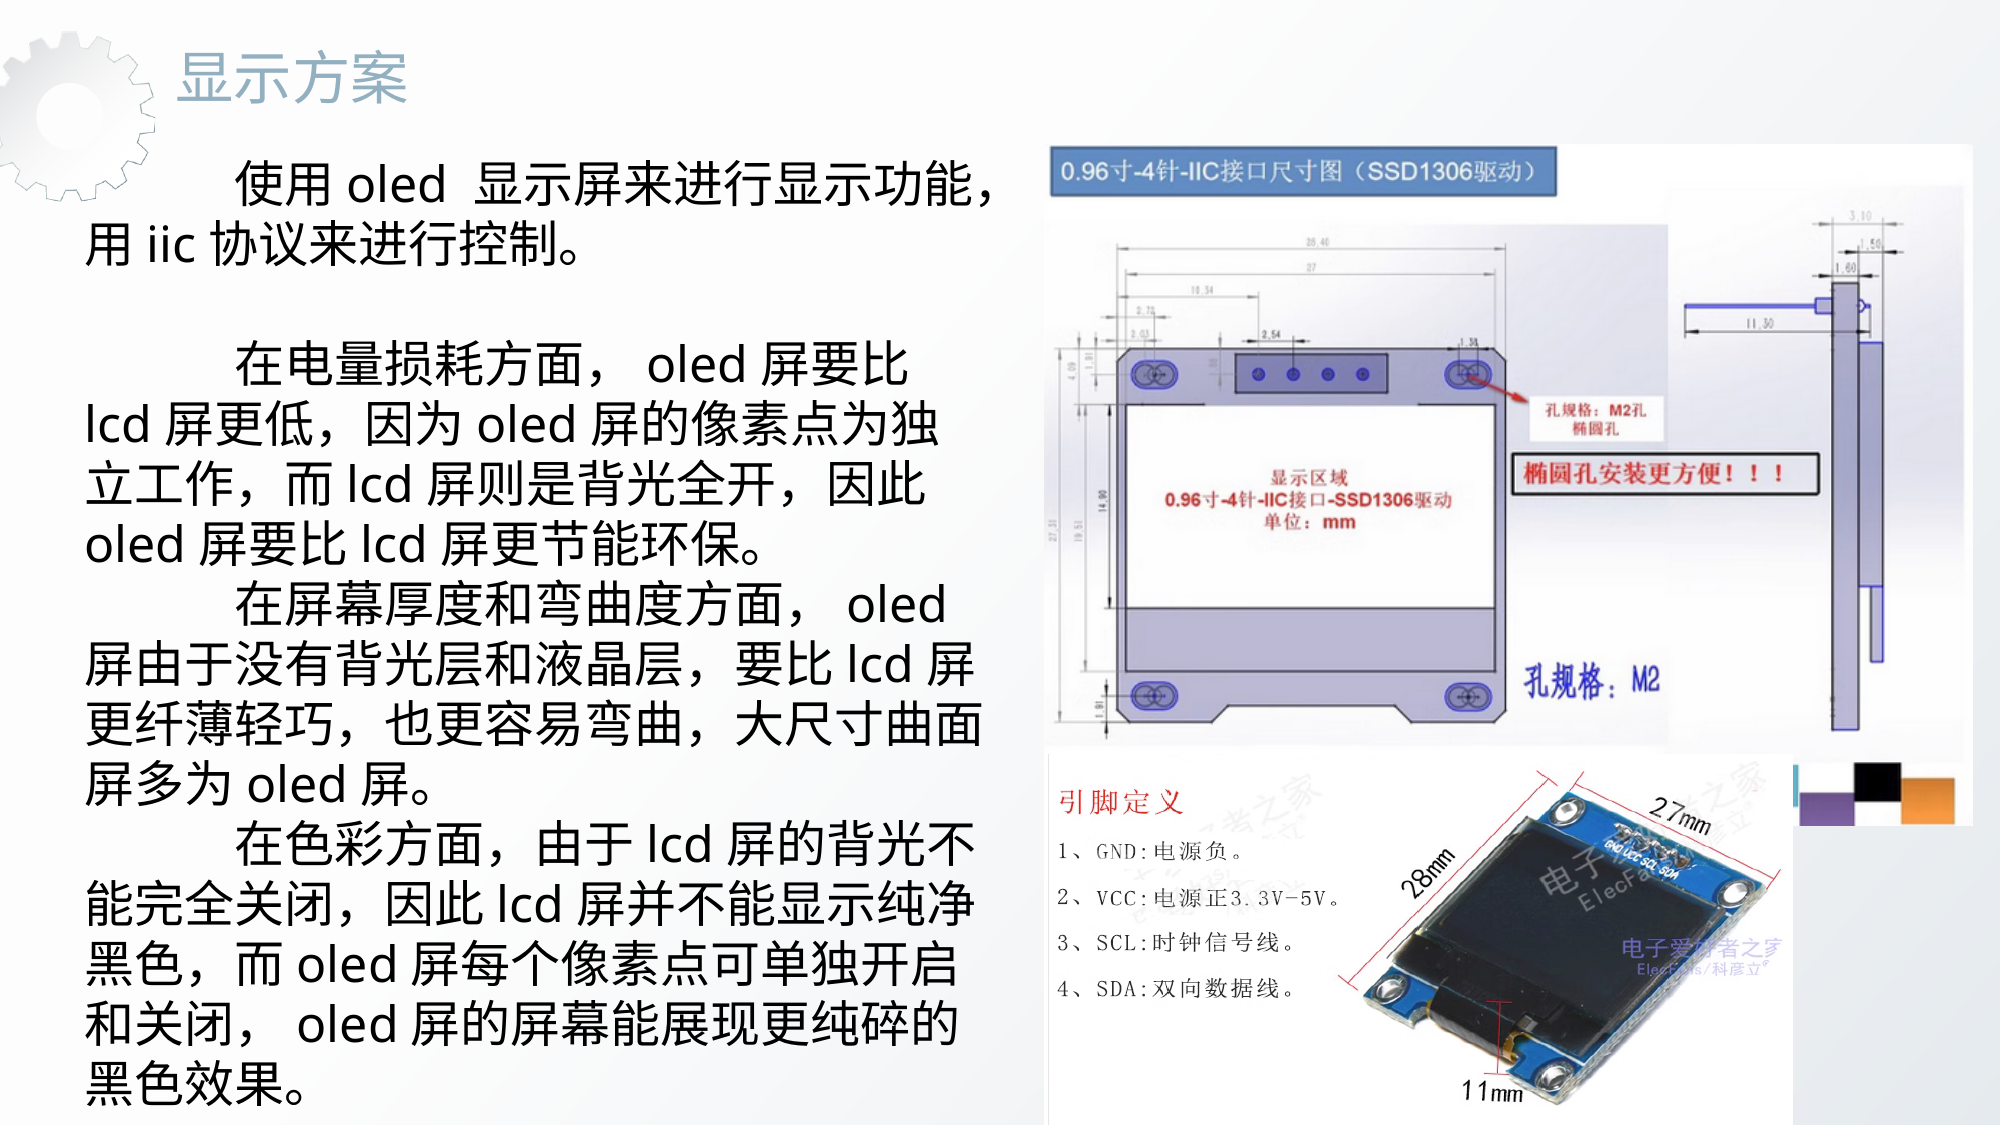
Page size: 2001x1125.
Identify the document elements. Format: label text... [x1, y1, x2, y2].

picture [1044, 144, 1973, 1125]
text_box 显示方案 [161, 34, 659, 119]
text_box 使用oled 显示屏来进行显示功能，用iic协议来进行控制。 在电量损耗方面，oled屏要比lcd屏更低，因为oled屏的像素点为独立工作，而lcd屏则是背光全开，因此oled屏要比lcd屏更节能环保。 在屏幕厚度和弯曲度方面，oled屏由于没有背光层和液晶层，要比lcd屏更纤薄轻巧，也更容易弯曲，大尺寸曲面屏多为oled屏。 在色彩方面，由于lcd屏的背光不能完全关闭，因此lcd屏并不能显示纯净黑色，而oled屏每个像素点可单独开启和关闭，oled屏的屏幕能展现更纯碎的黑色效果。 [69, 144, 1000, 1125]
picture [0, 31, 156, 202]
